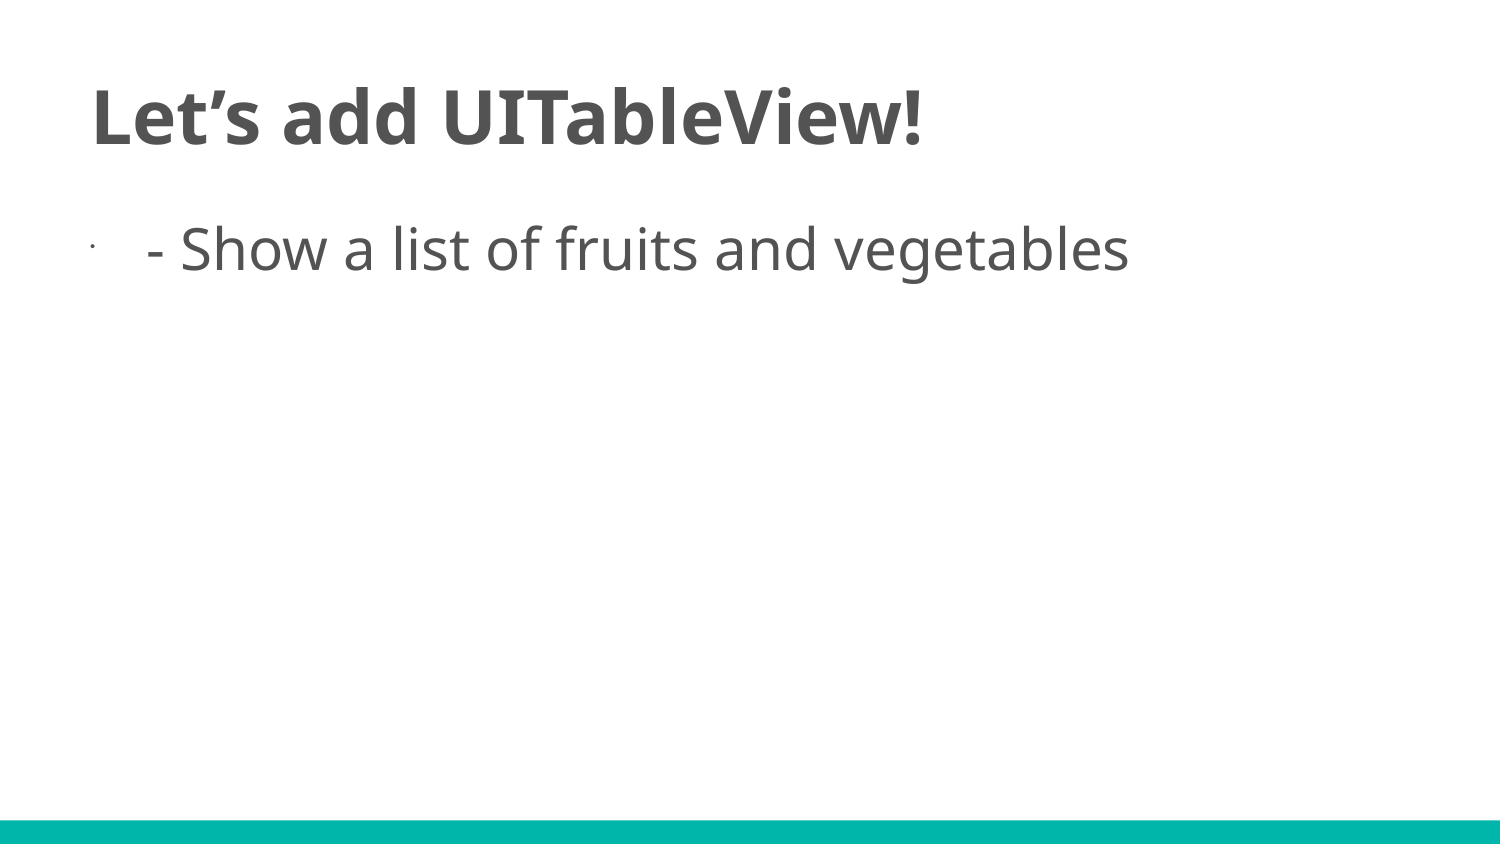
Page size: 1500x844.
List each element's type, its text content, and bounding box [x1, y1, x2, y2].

list - Show a list of fruits and vegetables [75, 196, 1425, 808]
title Let’s add UITableView! [75, 33, 1425, 175]
